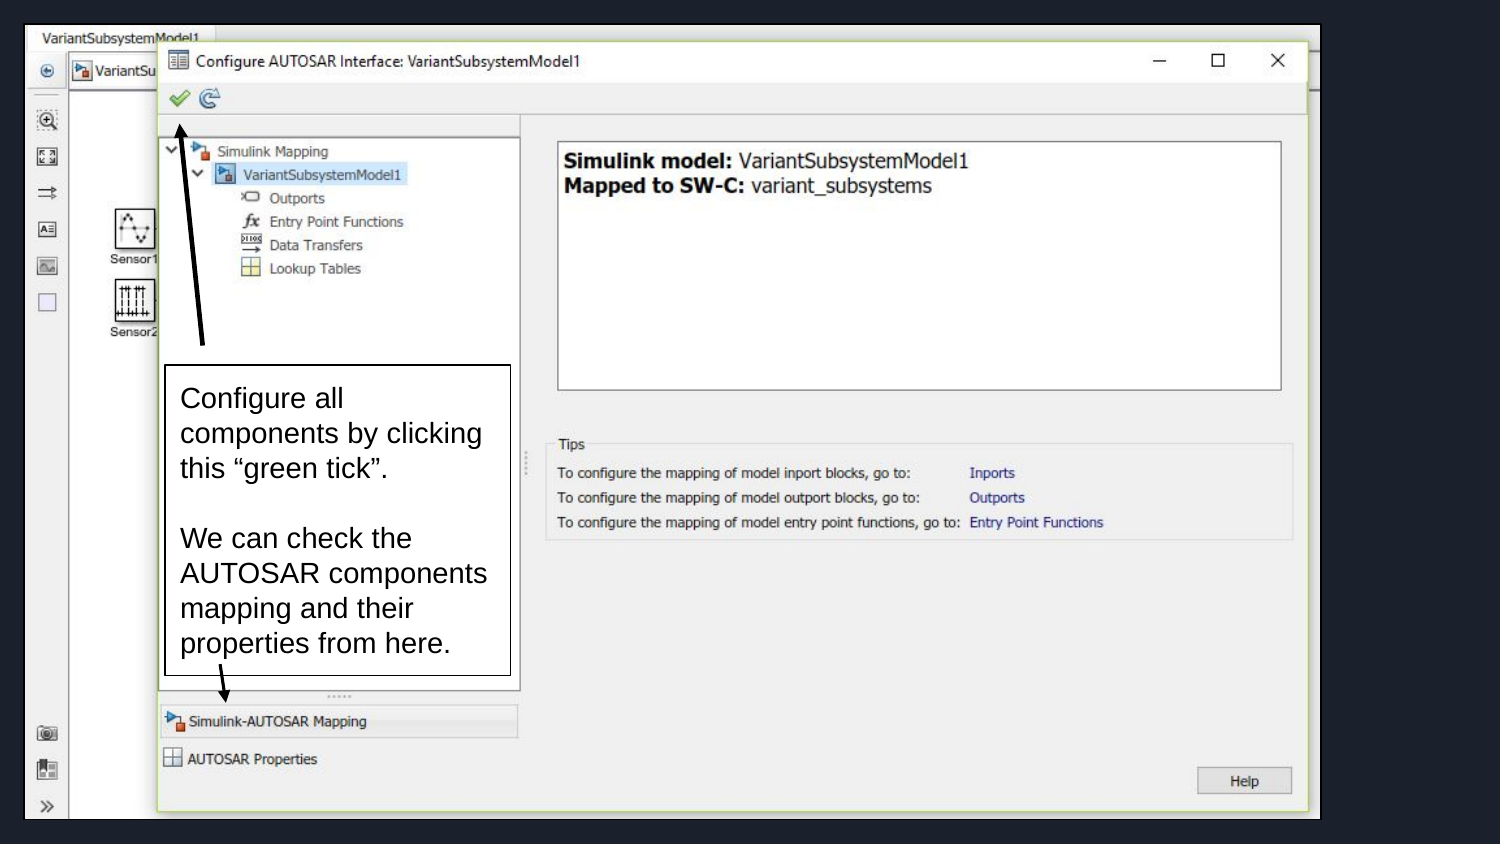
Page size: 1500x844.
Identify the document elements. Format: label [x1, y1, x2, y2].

text_box [179, 123, 203, 346]
text_box [219, 663, 227, 703]
picture [24, 24, 1321, 819]
